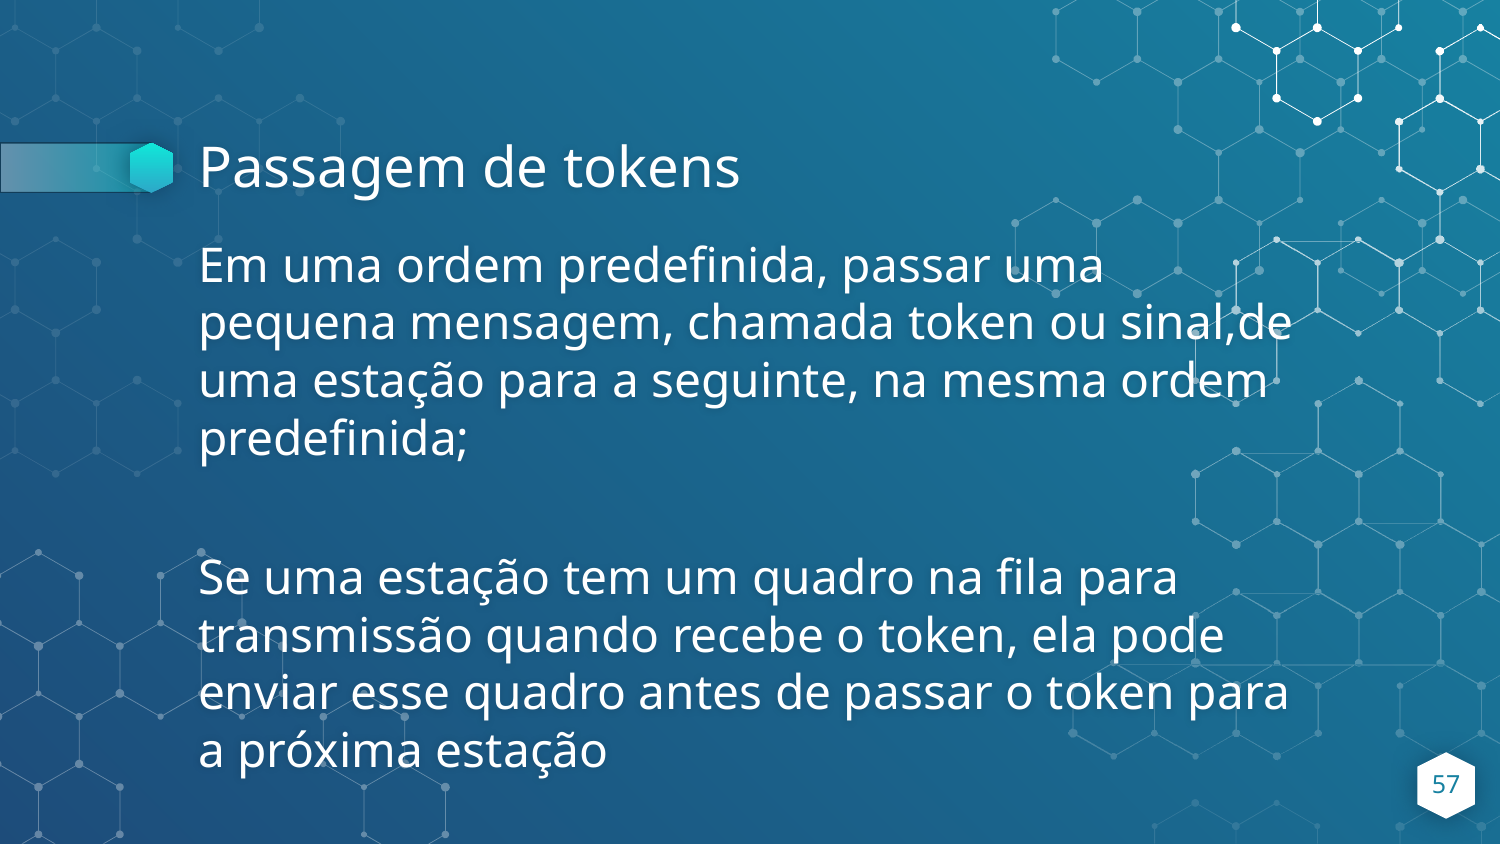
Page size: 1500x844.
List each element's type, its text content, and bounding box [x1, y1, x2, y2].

slide_number ‹#› [1417, 752, 1475, 819]
list Em uma ordem predefinida, passar uma pequena mensagem, chamada token ou sinal,de uma estação para a seguinte, na mesma ordem predefinida; Se uma estação tem um quadro na fila para transmissão quando recebe o token, ela pode enviar esse quadro antes de passar o token para a próxima estação [198, 234, 1302, 733]
title Passagem de tokens [198, 140, 1302, 198]
